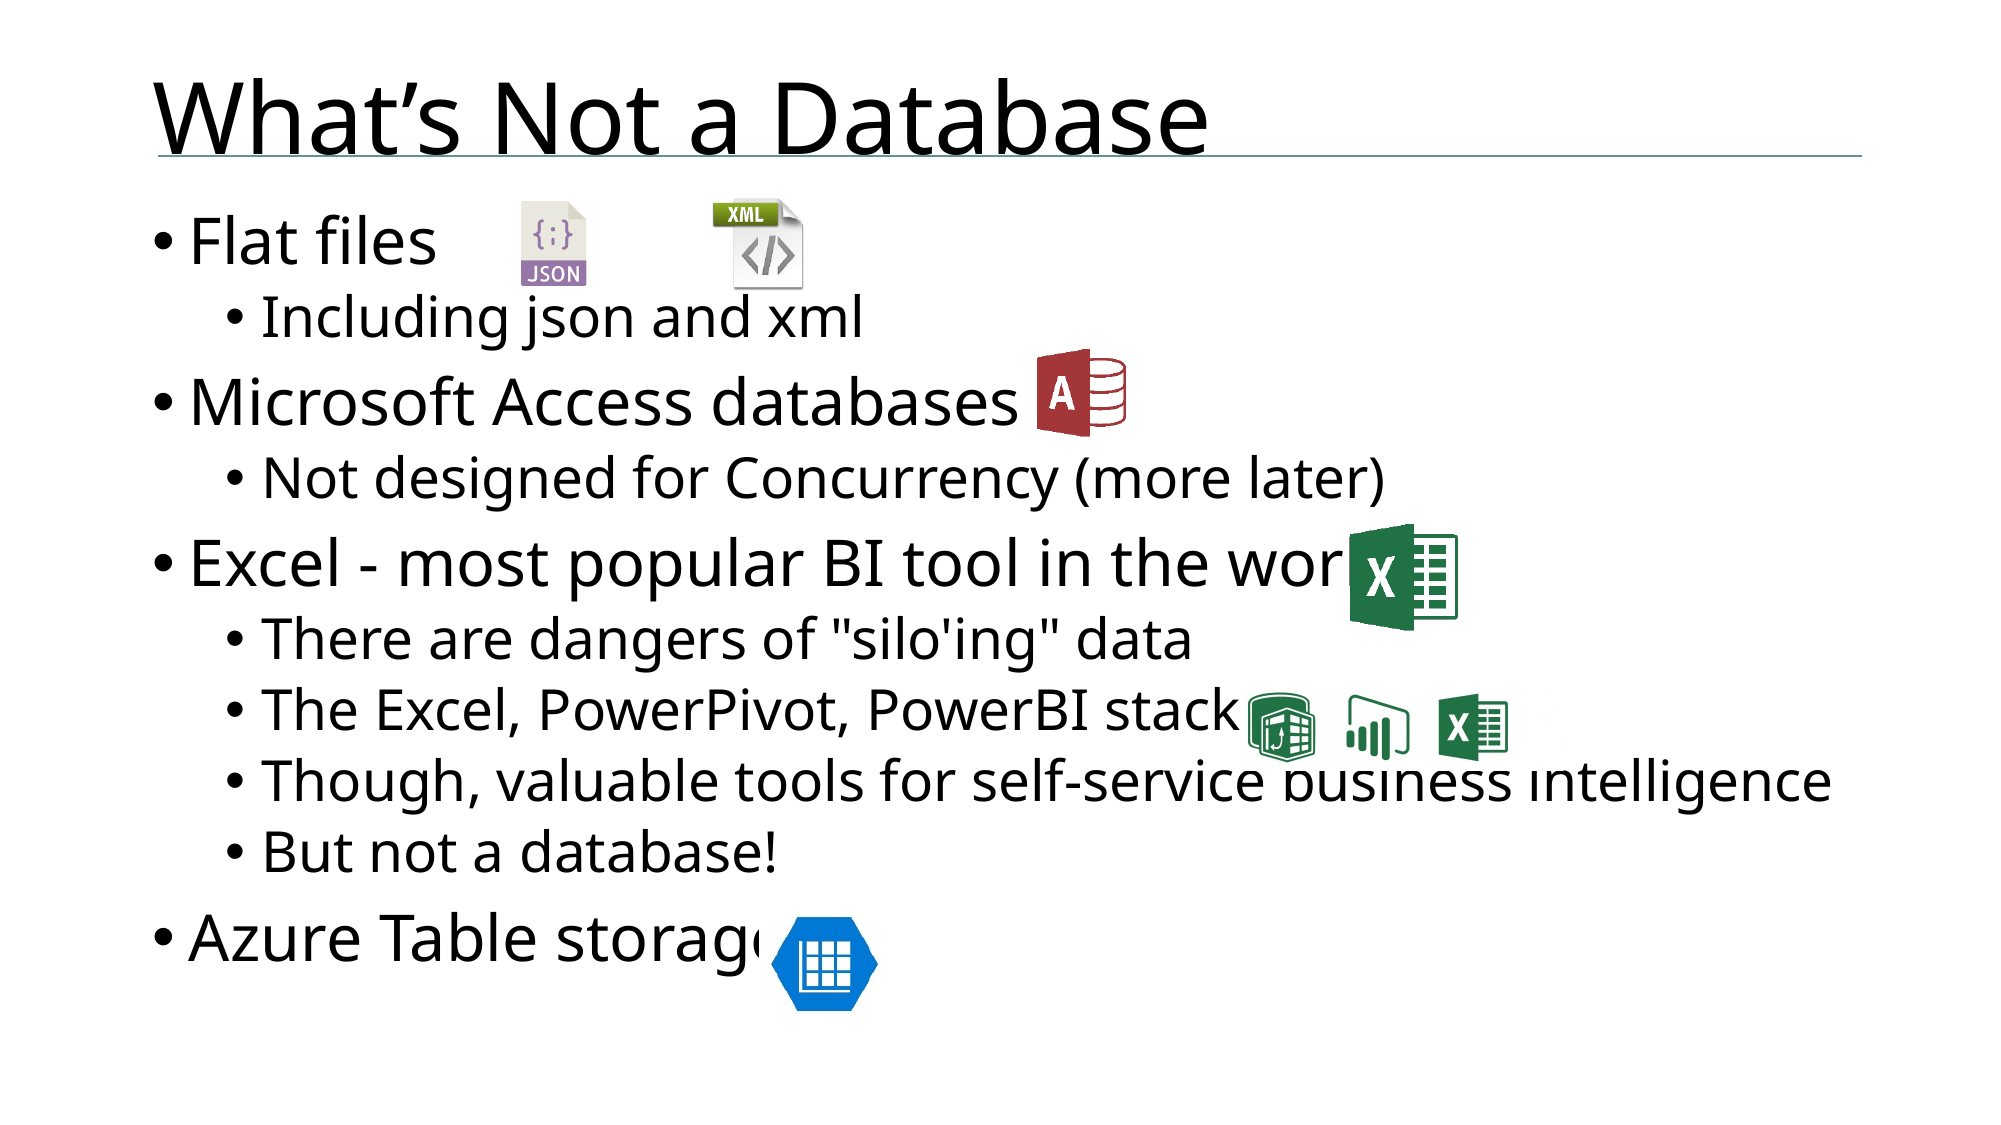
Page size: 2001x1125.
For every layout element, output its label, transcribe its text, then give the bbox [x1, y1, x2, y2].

picture [759, 902, 888, 1026]
picture [1037, 349, 1126, 437]
title What’s Not a Database [137, 59, 1863, 184]
picture [511, 201, 596, 286]
picture [1349, 524, 1458, 631]
list Flat files Including json and xml Microsoft Access databases Not designed for Concurrency (more later) Excel - most popular BI tool in the world There are dangers of "silo'ing" data The Excel, PowerPivot, PowerBI stack Though, valuable tools for self-service business intelligence But not a database! Azure Table storage [137, 201, 1863, 1014]
picture [1243, 687, 1564, 771]
picture [711, 195, 809, 292]
